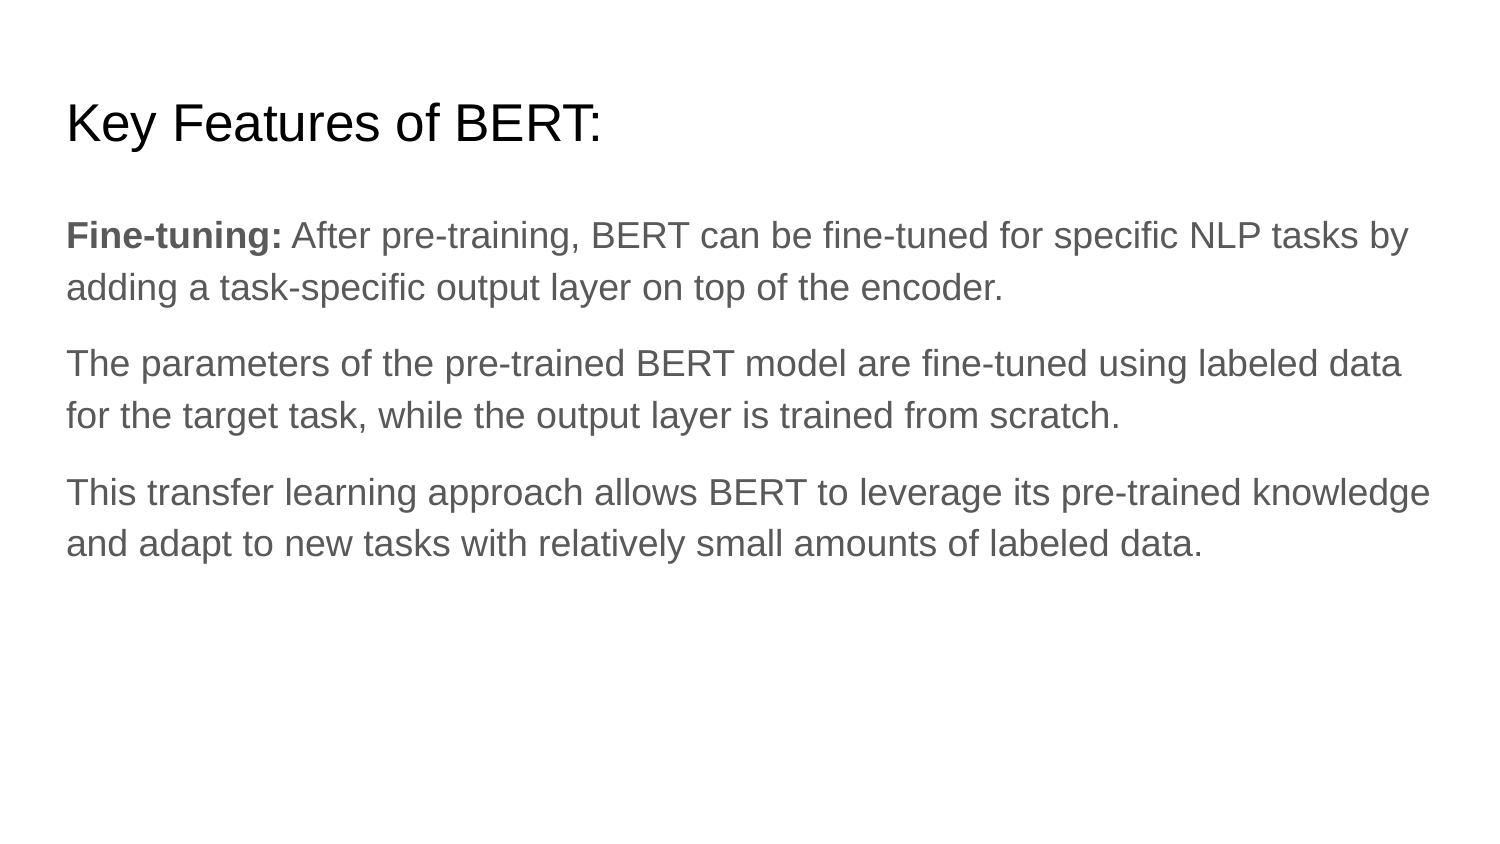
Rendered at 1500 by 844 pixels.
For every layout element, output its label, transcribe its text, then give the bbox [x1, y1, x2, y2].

list Fine-tuning: After pre-training, BERT can be fine-tuned for specific NLP tasks by adding a task-specific output layer on top of the encoder. The parameters of the pre-trained BERT model are fine-tuned using labeled data for the target task, while the output layer is trained from scratch. This transfer learning approach allows BERT to leverage its pre-trained knowledge and adapt to new tasks with relatively small amounts of labeled data. [51, 189, 1449, 750]
title Key Features of BERT: [51, 72, 1449, 167]
